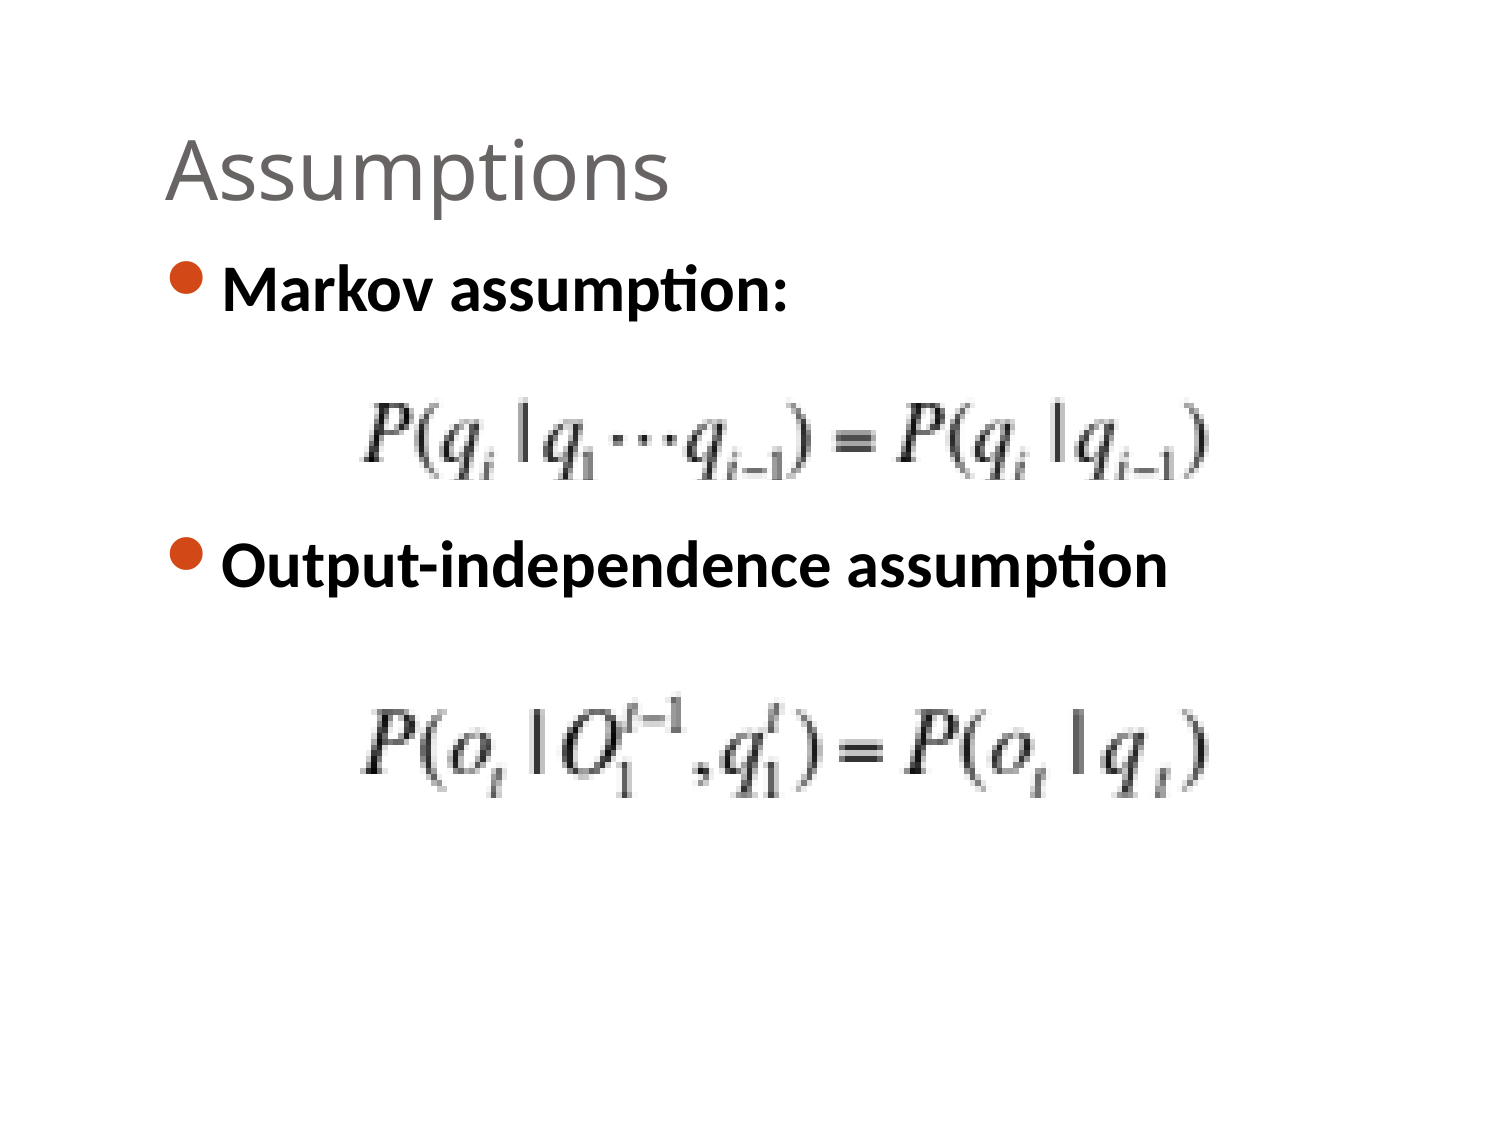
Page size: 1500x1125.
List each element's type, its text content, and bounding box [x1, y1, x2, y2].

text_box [349, 674, 1216, 811]
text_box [349, 387, 1215, 480]
title Assumptions [149, 44, 1426, 233]
list Markov assumption: Output-independence assumption [149, 237, 1426, 988]
